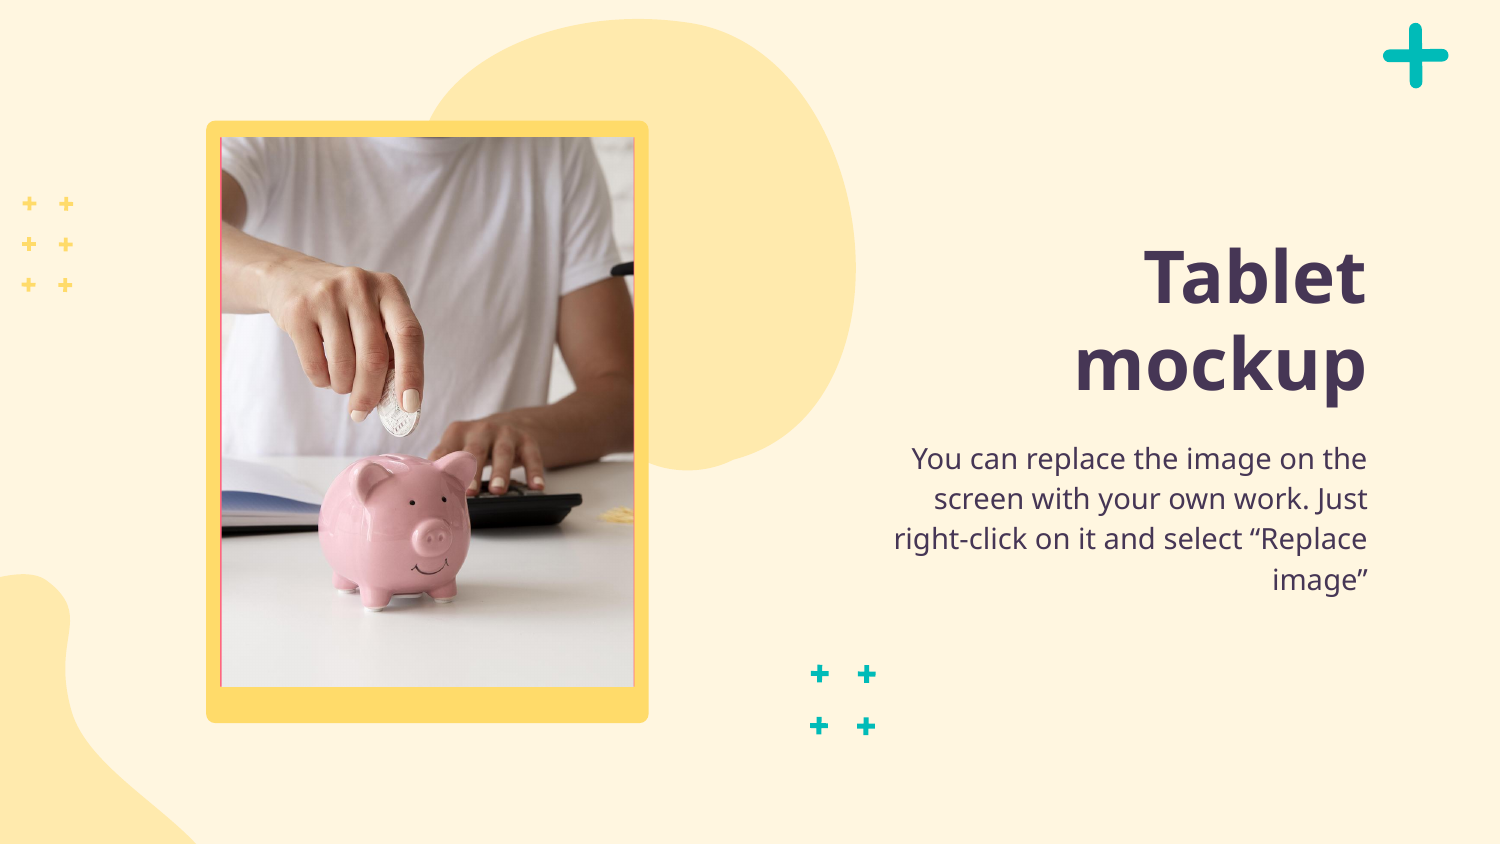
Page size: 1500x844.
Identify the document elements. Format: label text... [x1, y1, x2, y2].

text_box [429, 18, 856, 471]
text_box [809, 664, 876, 736]
title Tablet mockup [853, 246, 1383, 420]
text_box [205, 120, 649, 724]
subtitle You can replace the image on the screen with your own work. Just right-click on it and select “Replace image” [853, 420, 1383, 598]
picture [221, 137, 634, 687]
